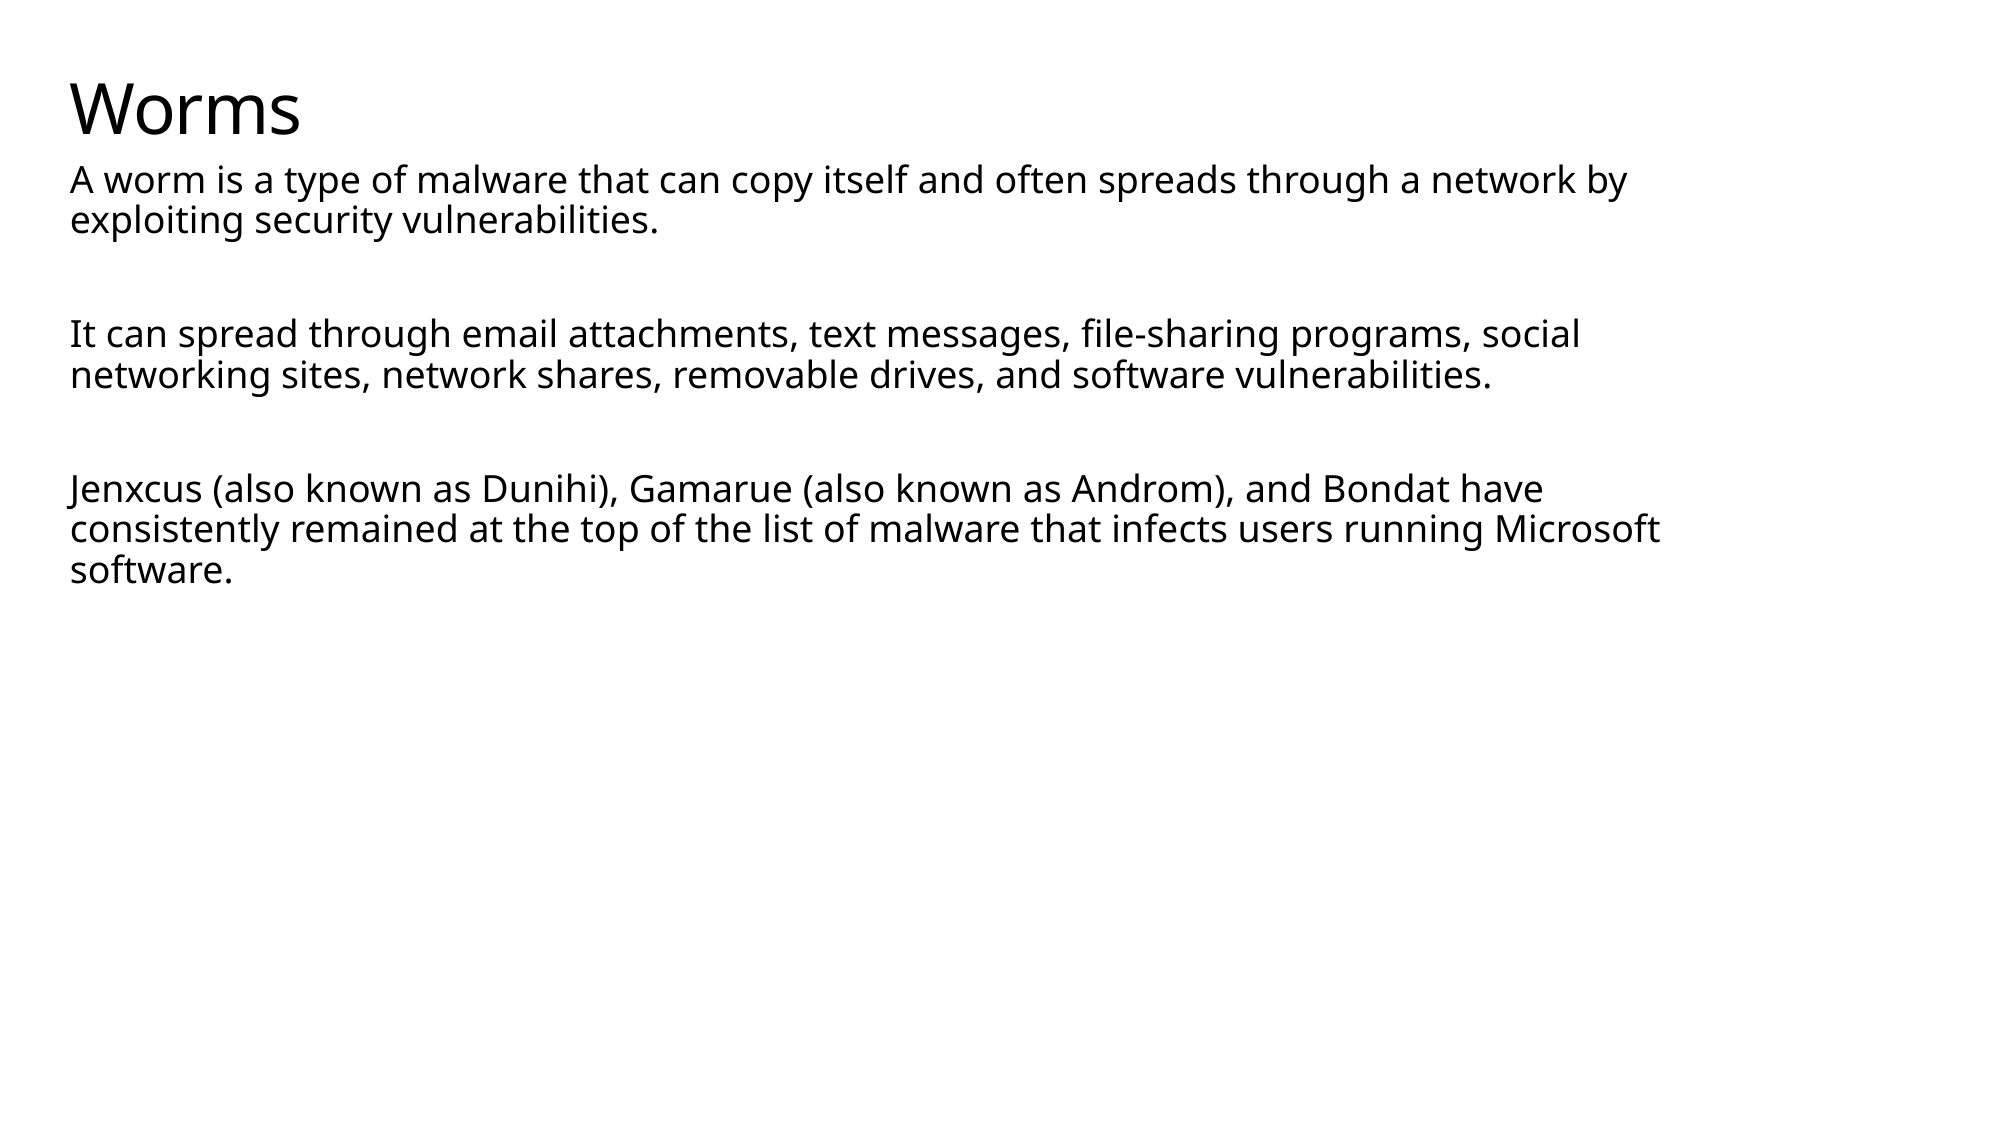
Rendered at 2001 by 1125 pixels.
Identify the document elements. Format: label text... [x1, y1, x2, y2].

list A worm is a type of malware that can copy itself and often spreads through a network by exploiting security vulnerabilities. It can spread through email attachments, text messages, file-sharing programs, social networking sites, network shares, removable drives, and software vulnerabilities. Jenxcus (also known as Dunihi), Gamarue (also known as Androm), and Bondat have consistently remained at the top of the list of malware that infects users running Microsoft software. [69, 160, 1764, 208]
title Worms [69, 36, 982, 160]
